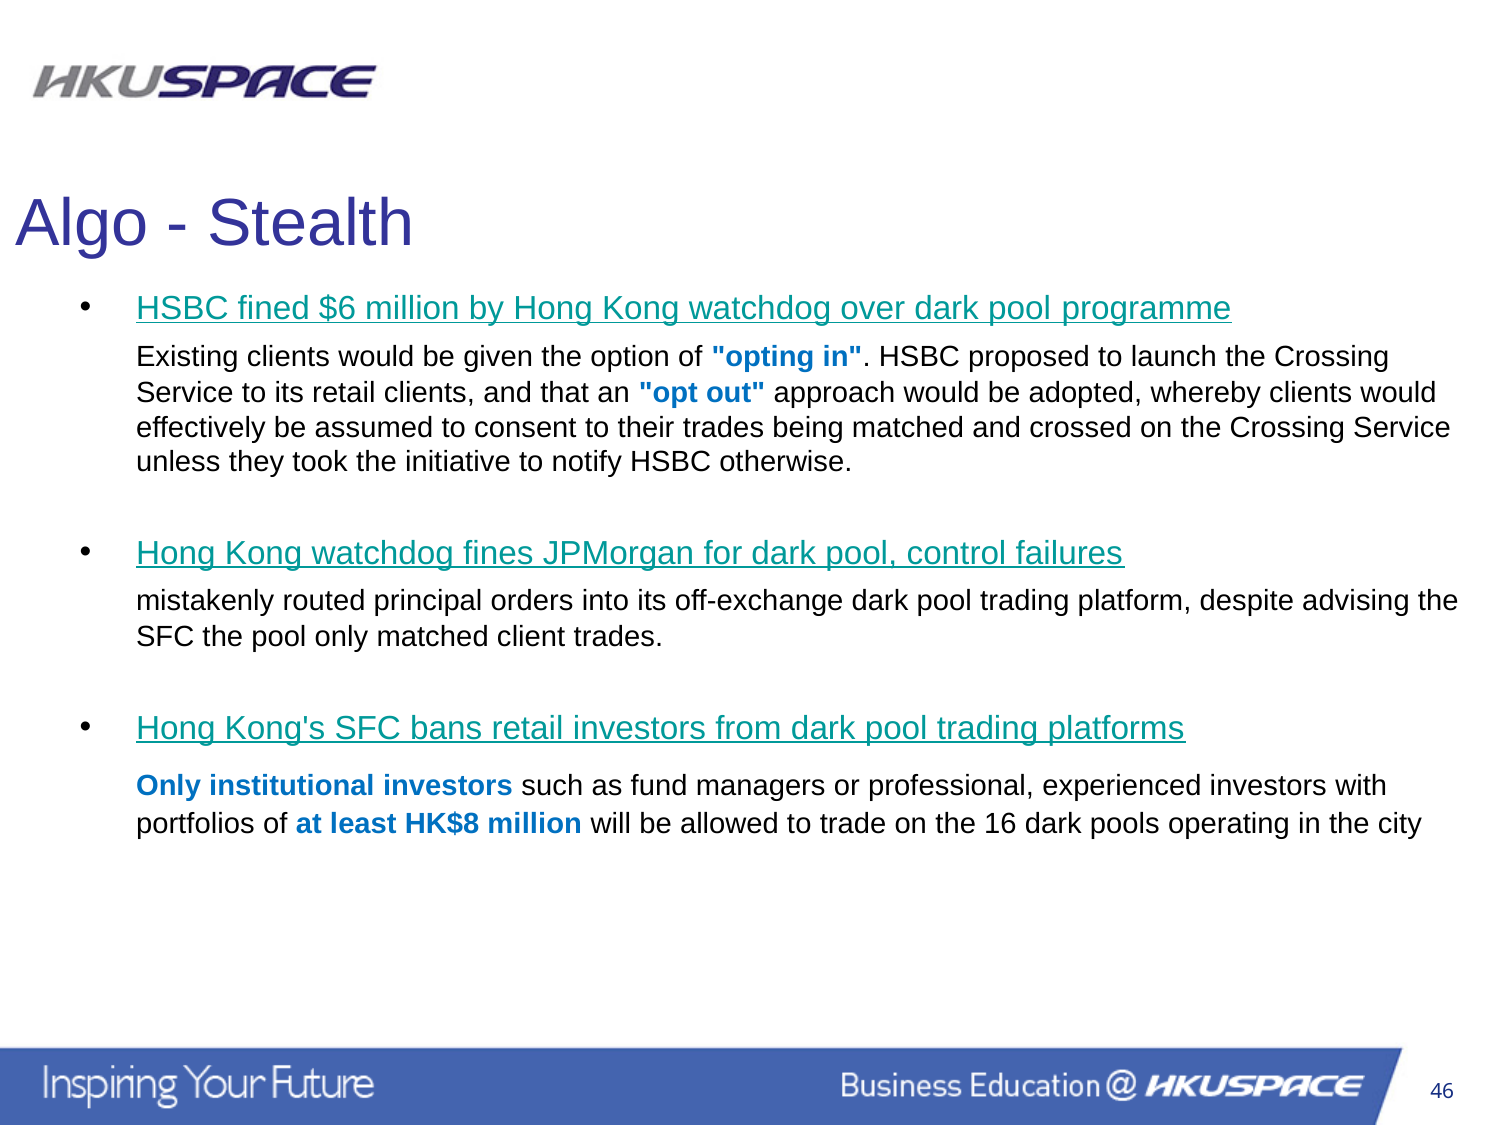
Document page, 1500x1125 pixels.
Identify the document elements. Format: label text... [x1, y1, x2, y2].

text_box Algo - Stealth [0, 101, 1325, 266]
picture [0, 0, 1500, 1125]
text_box HSBC fined $6 million by Hong Kong watchdog over dark pool programme Existing clients would be given the option of "opting in". HSBC proposed to launch the Crossing Service to its retail clients, and that an "opt out" approach would be adopted, whereby clients would effectively be assumed to consent to their trades being matched and crossed on the Crossing Service unless they took the initiative to notify HSBC otherwise. Hong Kong watchdog fines JPMorgan for dark pool, control failures mistakenly routed principal orders into its off-exchange dark pool trading platform, despite advising the SFC the pool only matched client trades. Hong Kong's SFC bans retail investors from dark pool trading platforms Only institutional investors such as fund managers or professional, experienced investors with portfolios of at least HK$8 million will be allowed to trade on the 16 dark pools operating in the city [64, 278, 1483, 1047]
slide_number 46 [1415, 1070, 1499, 1125]
